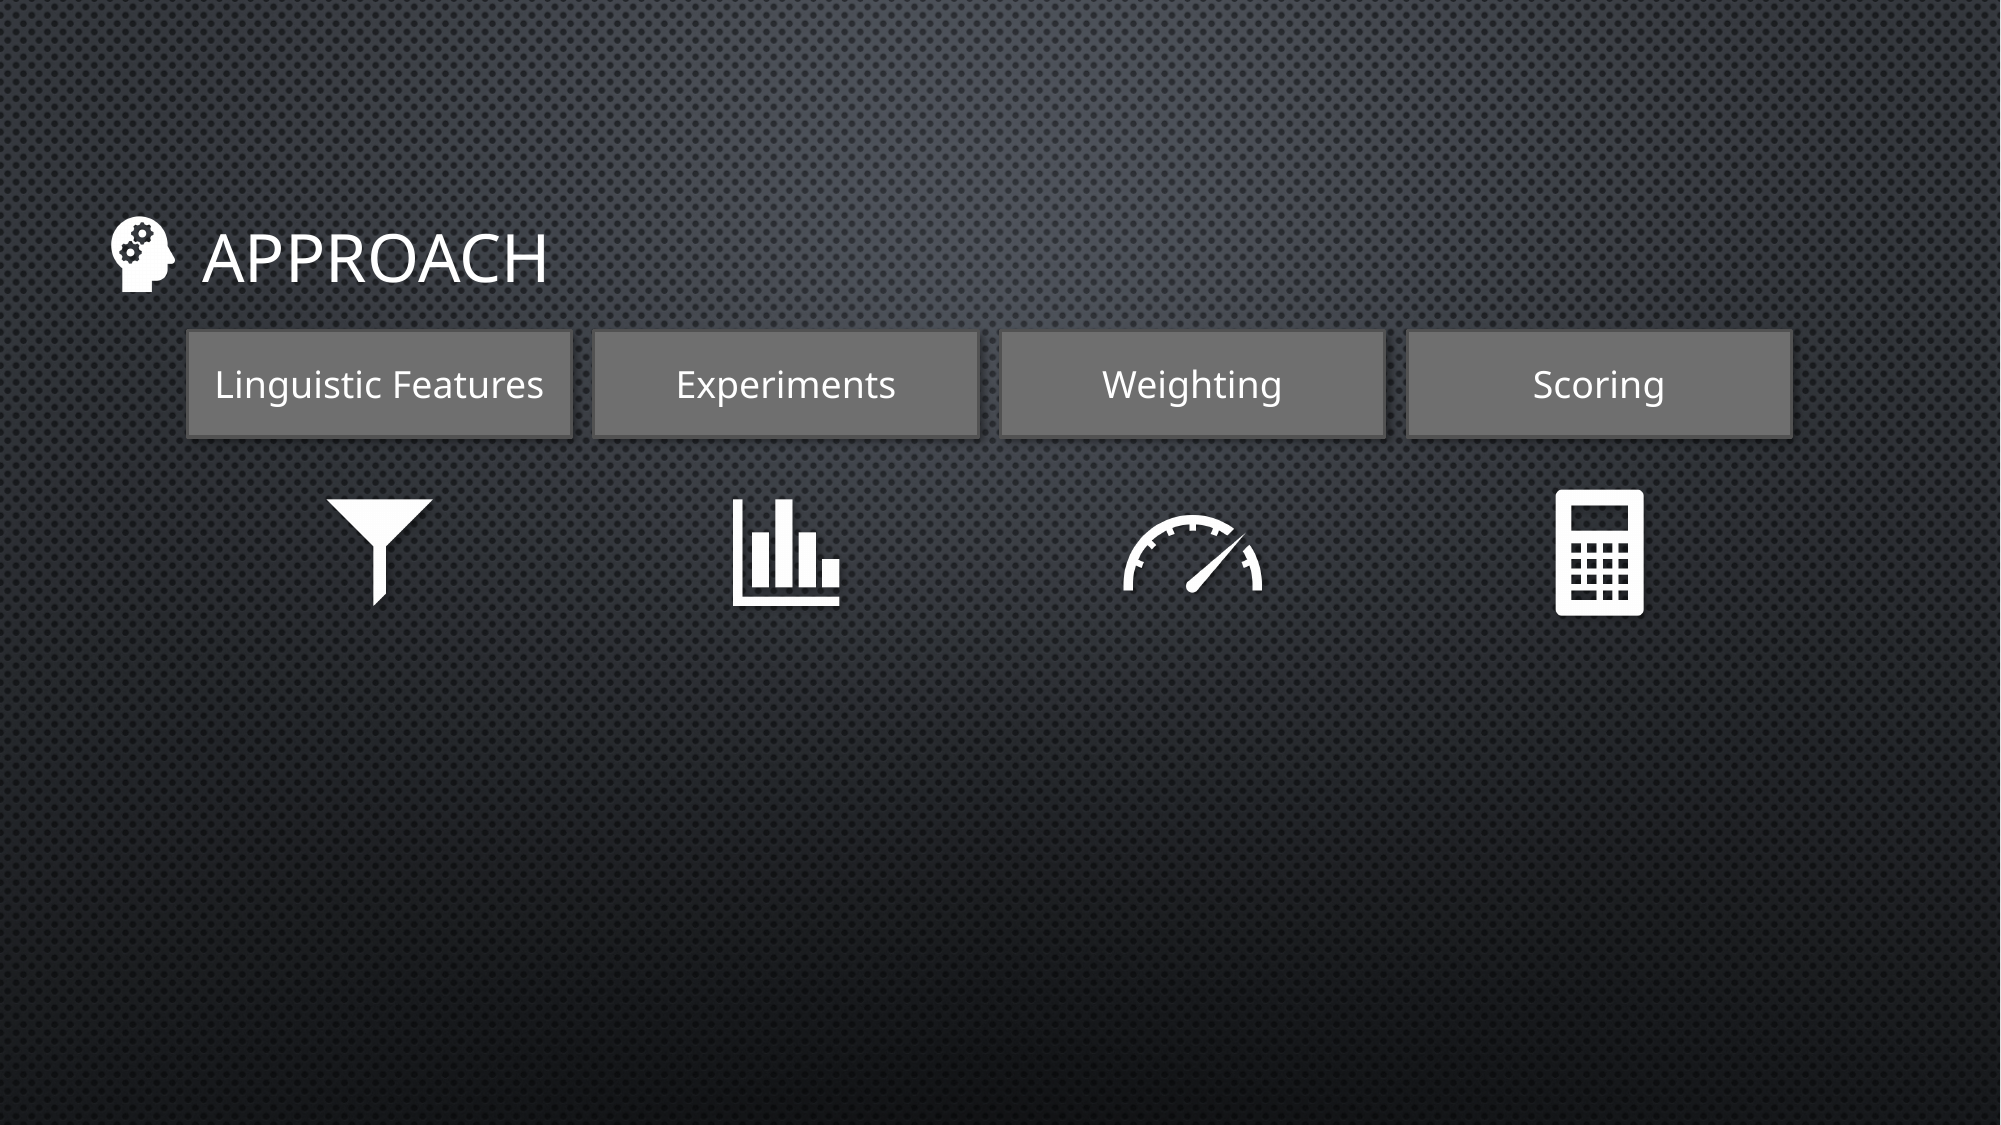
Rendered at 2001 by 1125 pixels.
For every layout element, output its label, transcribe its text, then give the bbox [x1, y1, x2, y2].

text_box Experiments [592, 329, 980, 439]
picture [304, 477, 455, 629]
title Approach [187, 99, 1813, 413]
picture [1117, 477, 1268, 629]
picture [1524, 477, 1675, 629]
text_box Weighting [999, 329, 1386, 439]
text_box Scoring [1406, 329, 1793, 439]
picture [710, 477, 862, 629]
picture [97, 211, 188, 301]
text_box Linguistic Features [186, 329, 573, 439]
